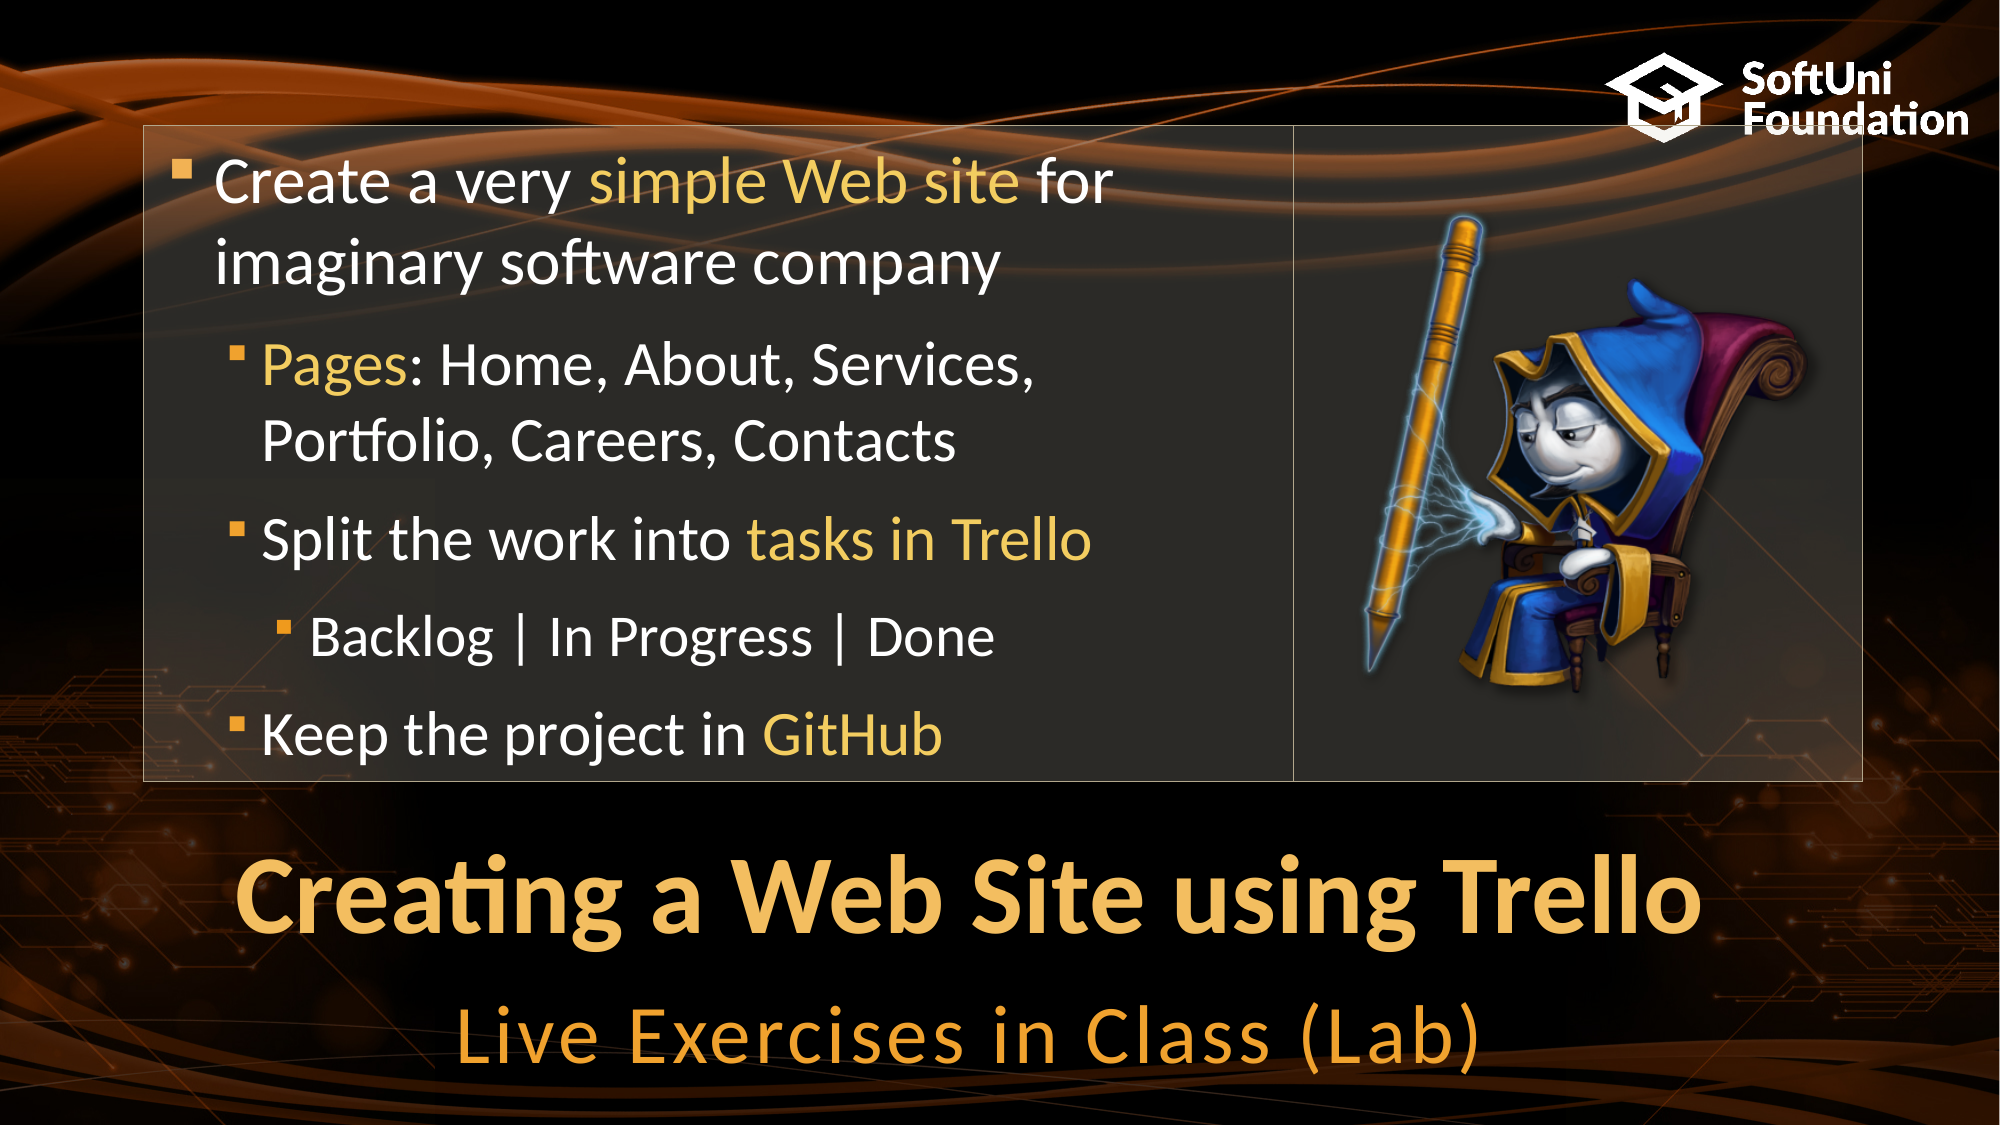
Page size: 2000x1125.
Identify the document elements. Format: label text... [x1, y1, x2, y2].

title Creating a Web Site using Trello [166, 834, 1775, 963]
list Live Exercises in Class (Lab) [166, 969, 1775, 1088]
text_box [143, 124, 1863, 782]
picture [0, 0, 2000, 1125]
